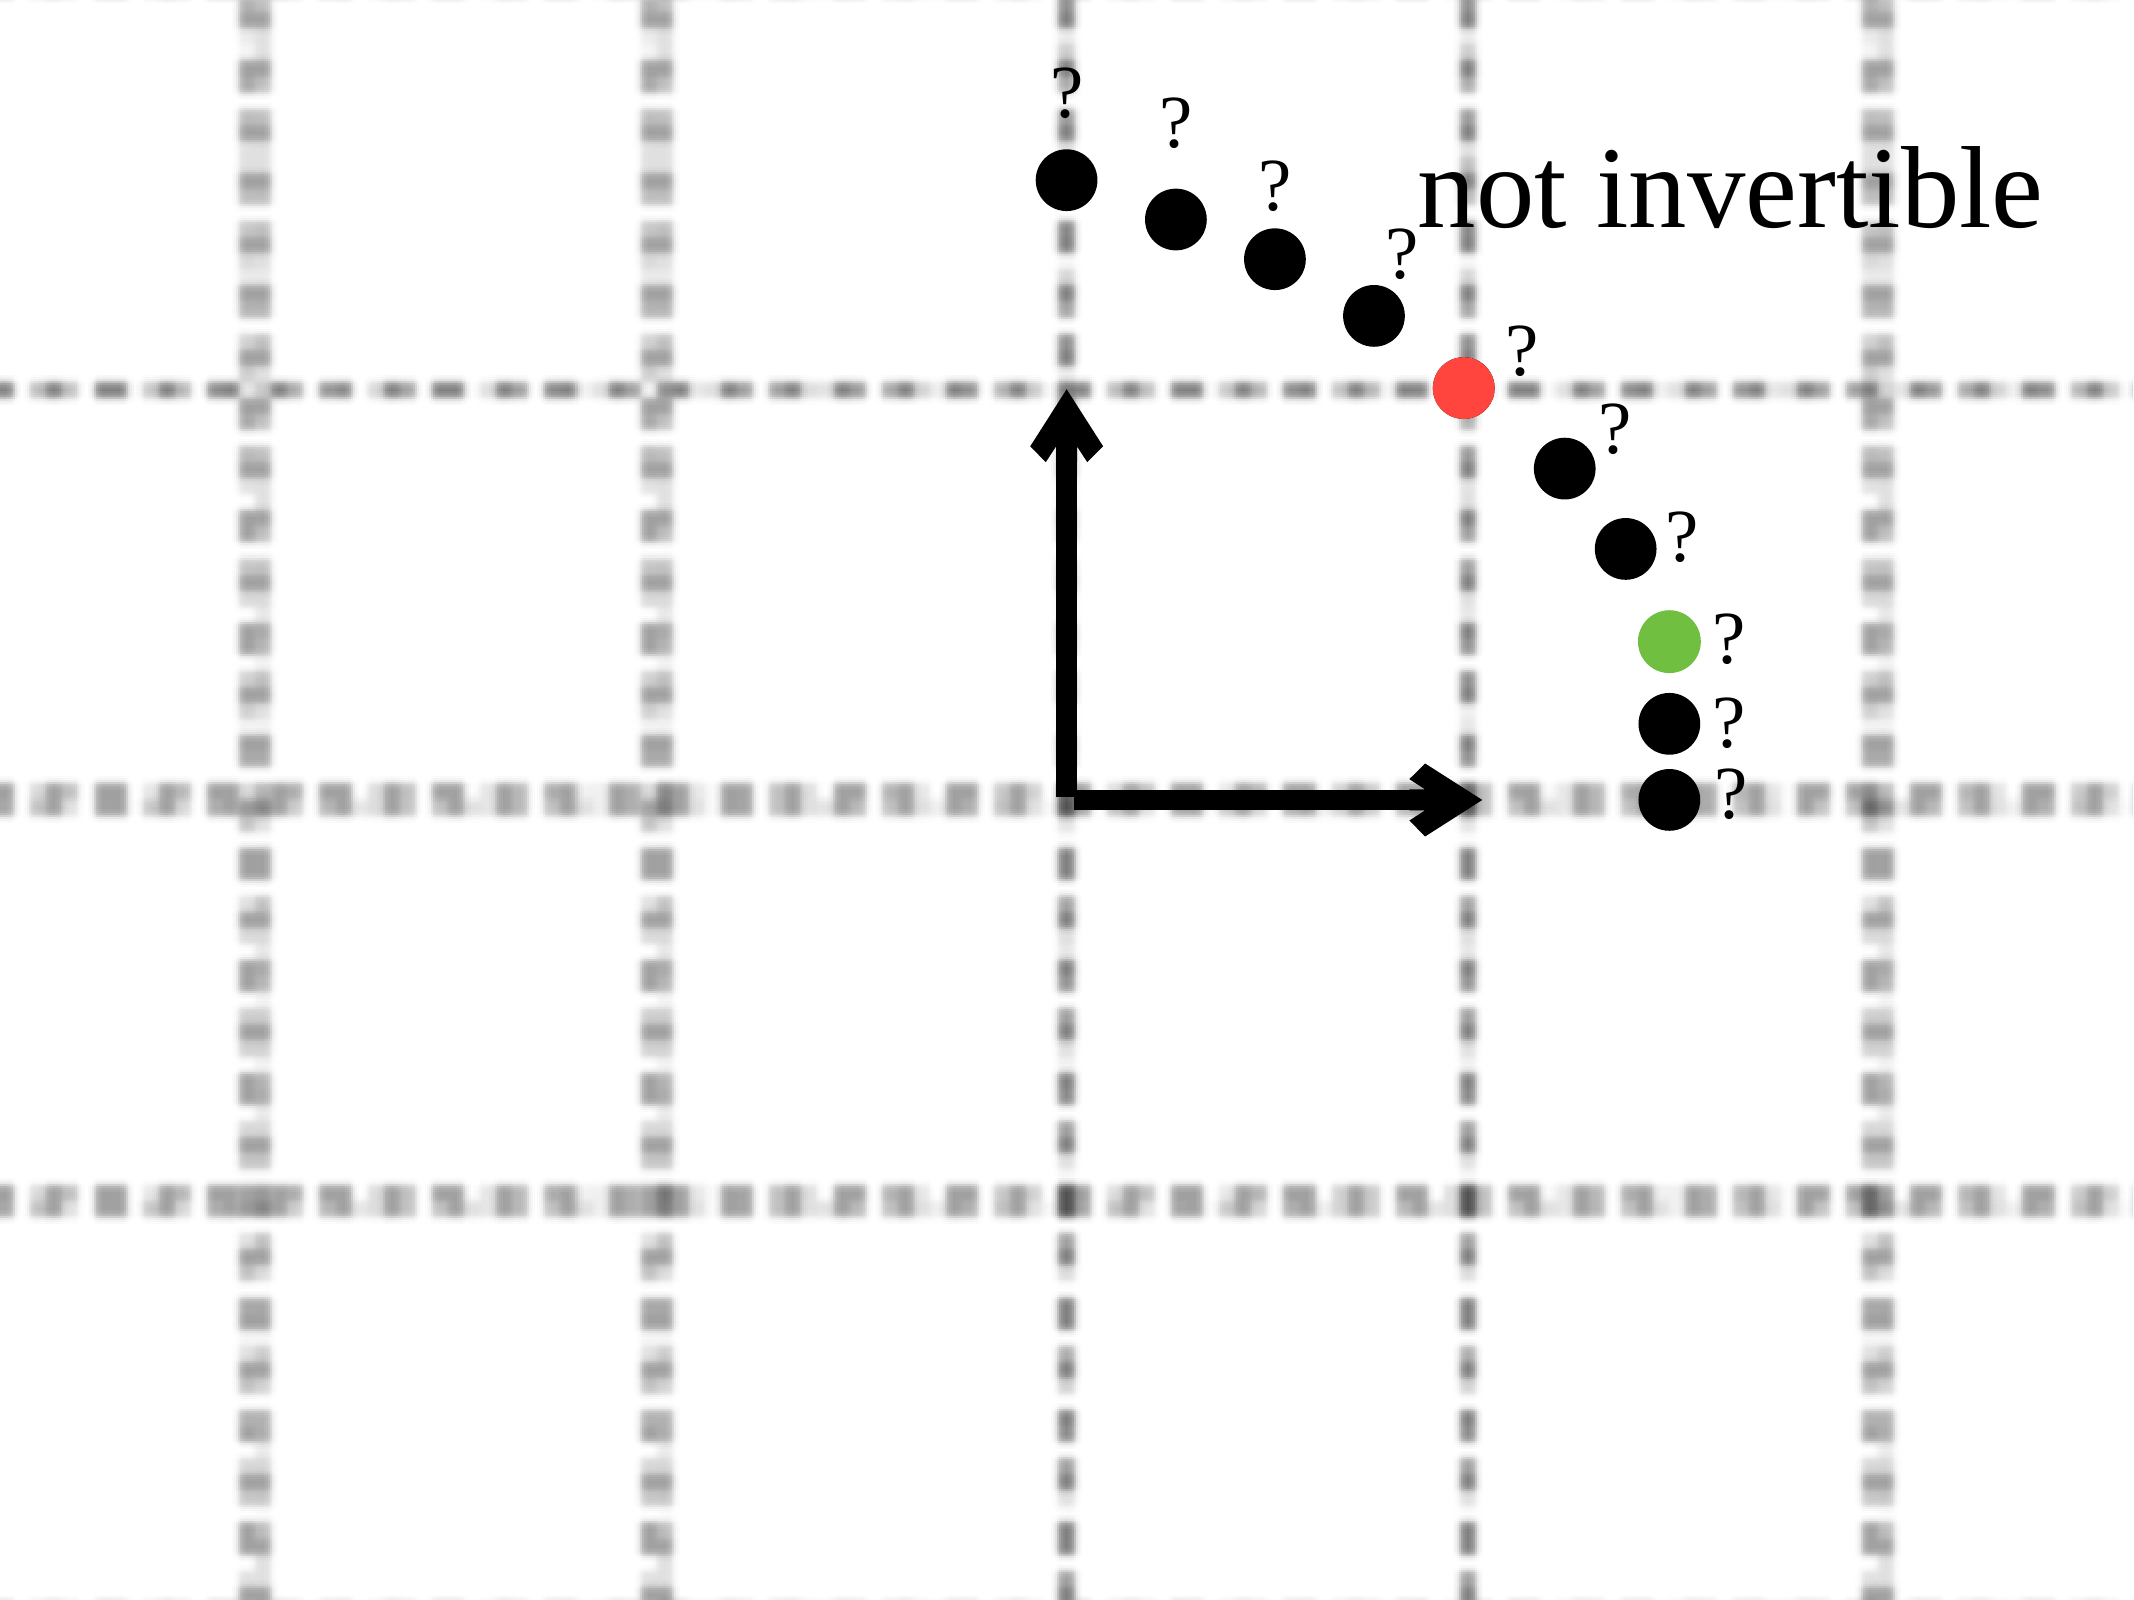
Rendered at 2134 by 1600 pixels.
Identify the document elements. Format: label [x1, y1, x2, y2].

text_box [0, 0, 2134, 1600]
